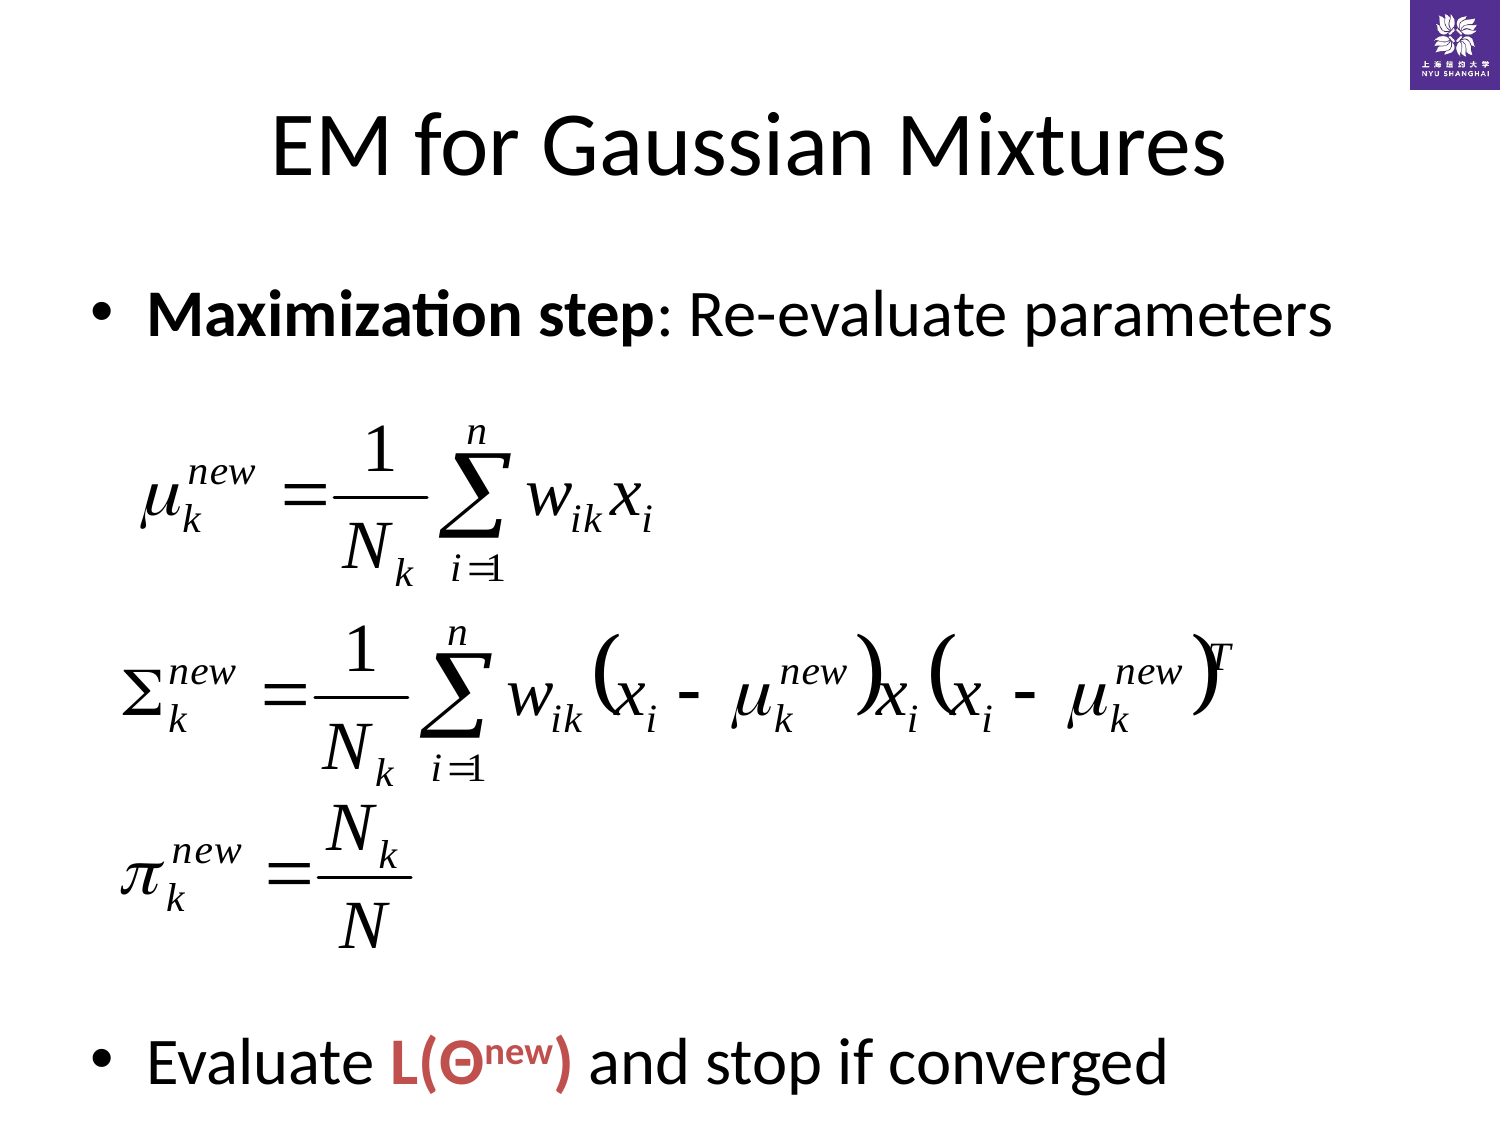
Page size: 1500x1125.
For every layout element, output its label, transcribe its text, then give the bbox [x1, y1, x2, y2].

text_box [112, 599, 1258, 802]
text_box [112, 784, 428, 964]
list Maximization step: Re-evaluate parameters Evaluate L(Θnew) and stop if converged [75, 262, 1425, 1106]
title EM for Gaussian Mixtures [75, 45, 1425, 233]
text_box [126, 399, 673, 598]
picture [1410, 0, 1500, 90]
